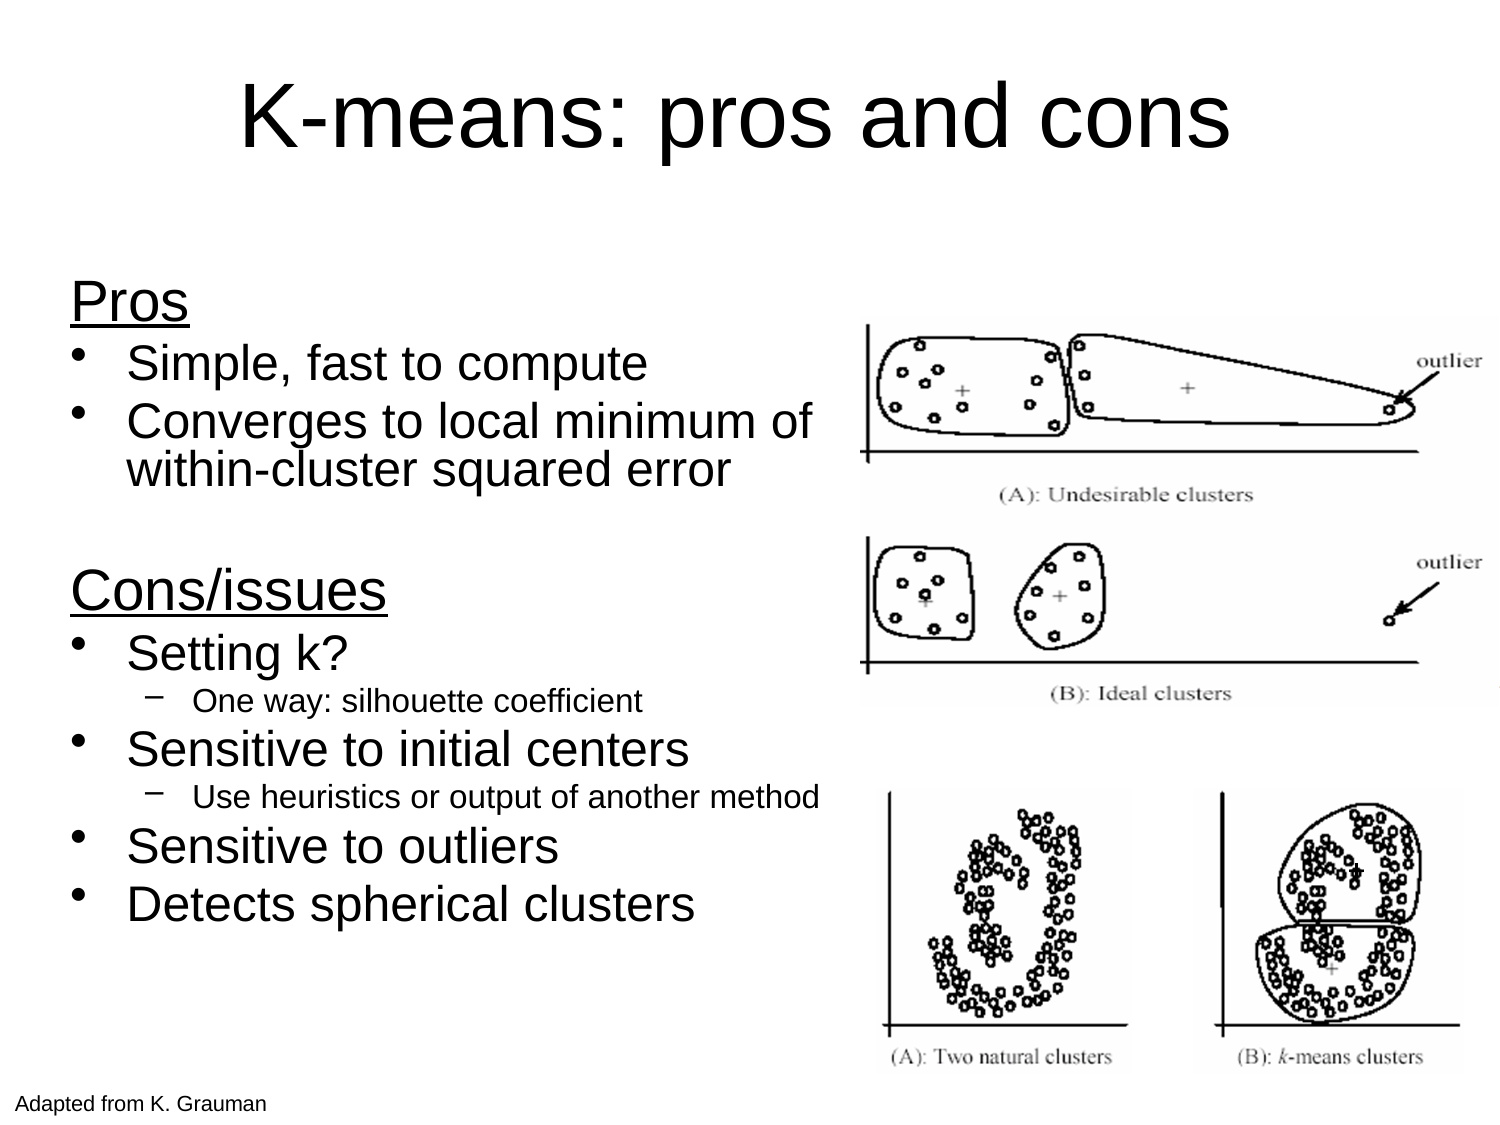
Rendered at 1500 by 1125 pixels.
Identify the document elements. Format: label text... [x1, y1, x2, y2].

text_box Adapted from K. Grauman [0, 1082, 491, 1123]
list Pros Simple, fast to compute Converges to local minimum of within-cluster squared error Cons/issues Setting k? One way: silhouette coefficient Sensitive to initial centers Use heuristics or output of another method Sensitive to outliers Detects spherical clusters [54, 268, 900, 1012]
title K-means: pros and cons [60, 17, 1412, 206]
picture [859, 316, 1500, 707]
picture [1192, 777, 1469, 1084]
picture [875, 777, 1132, 1084]
